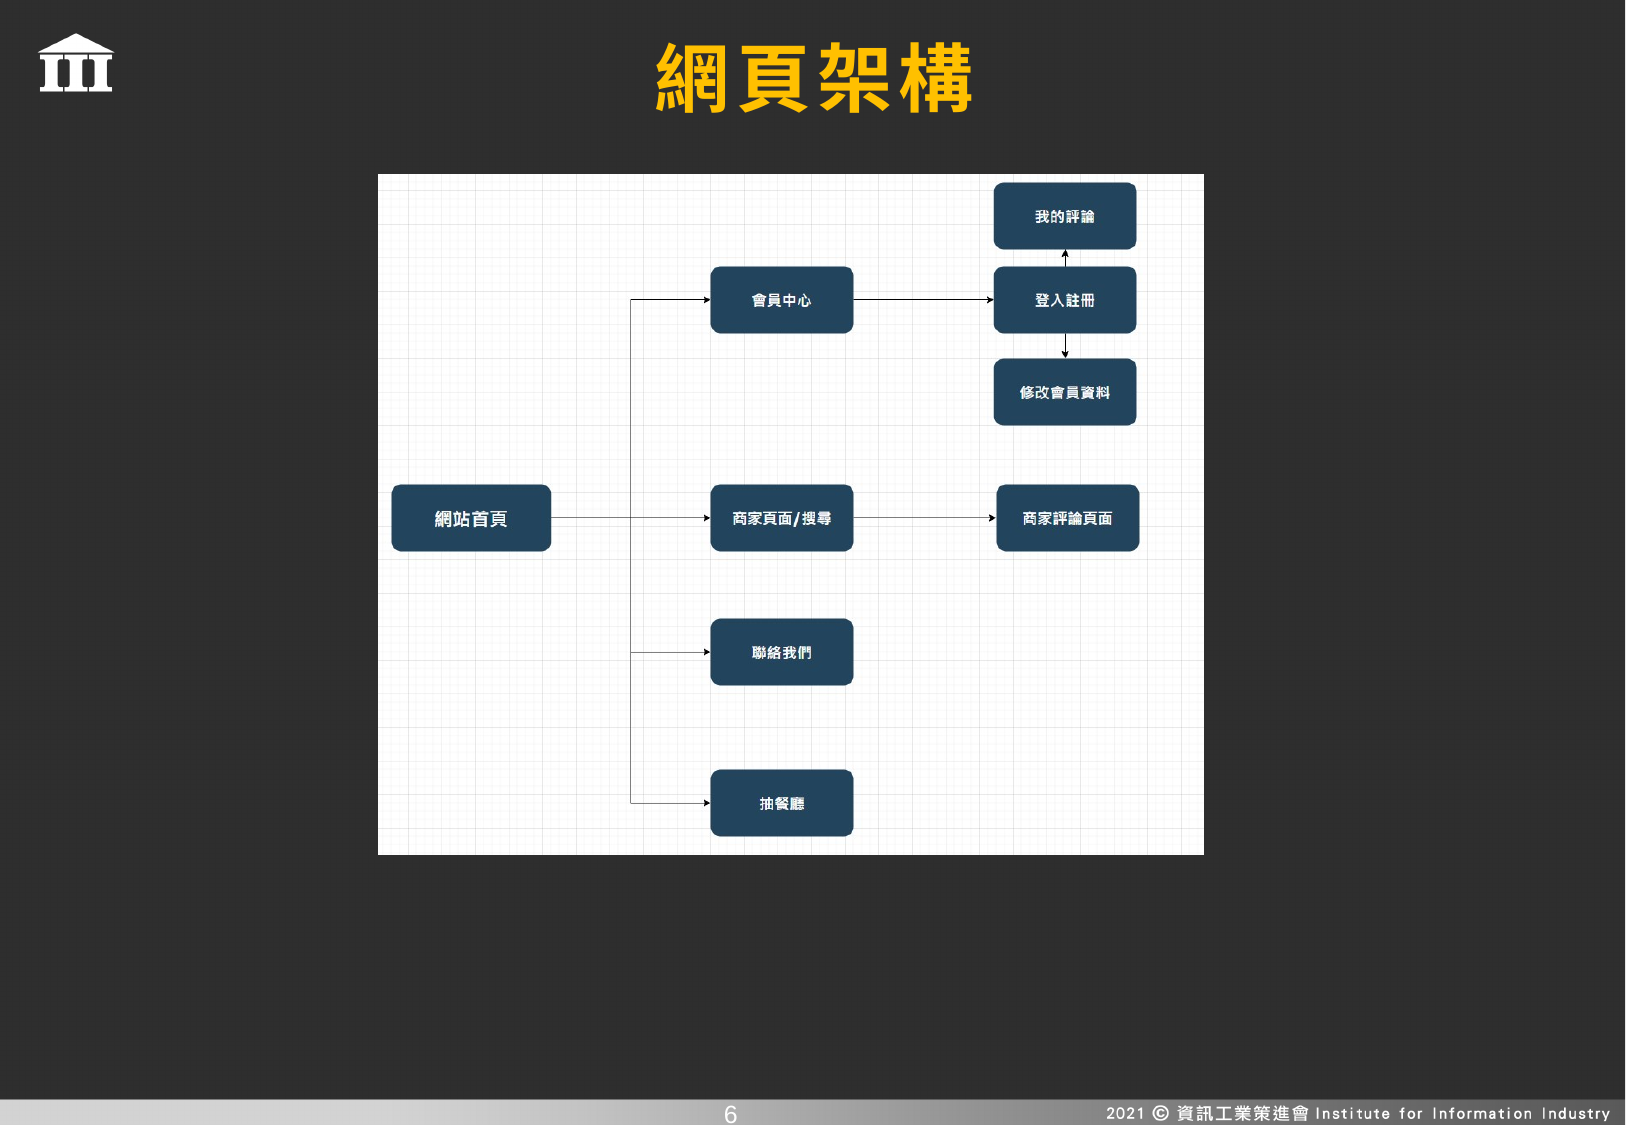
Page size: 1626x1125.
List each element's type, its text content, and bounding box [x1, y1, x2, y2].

text_box 網頁架構 [105, 17, 1524, 135]
picture [0, 0, 1626, 1125]
